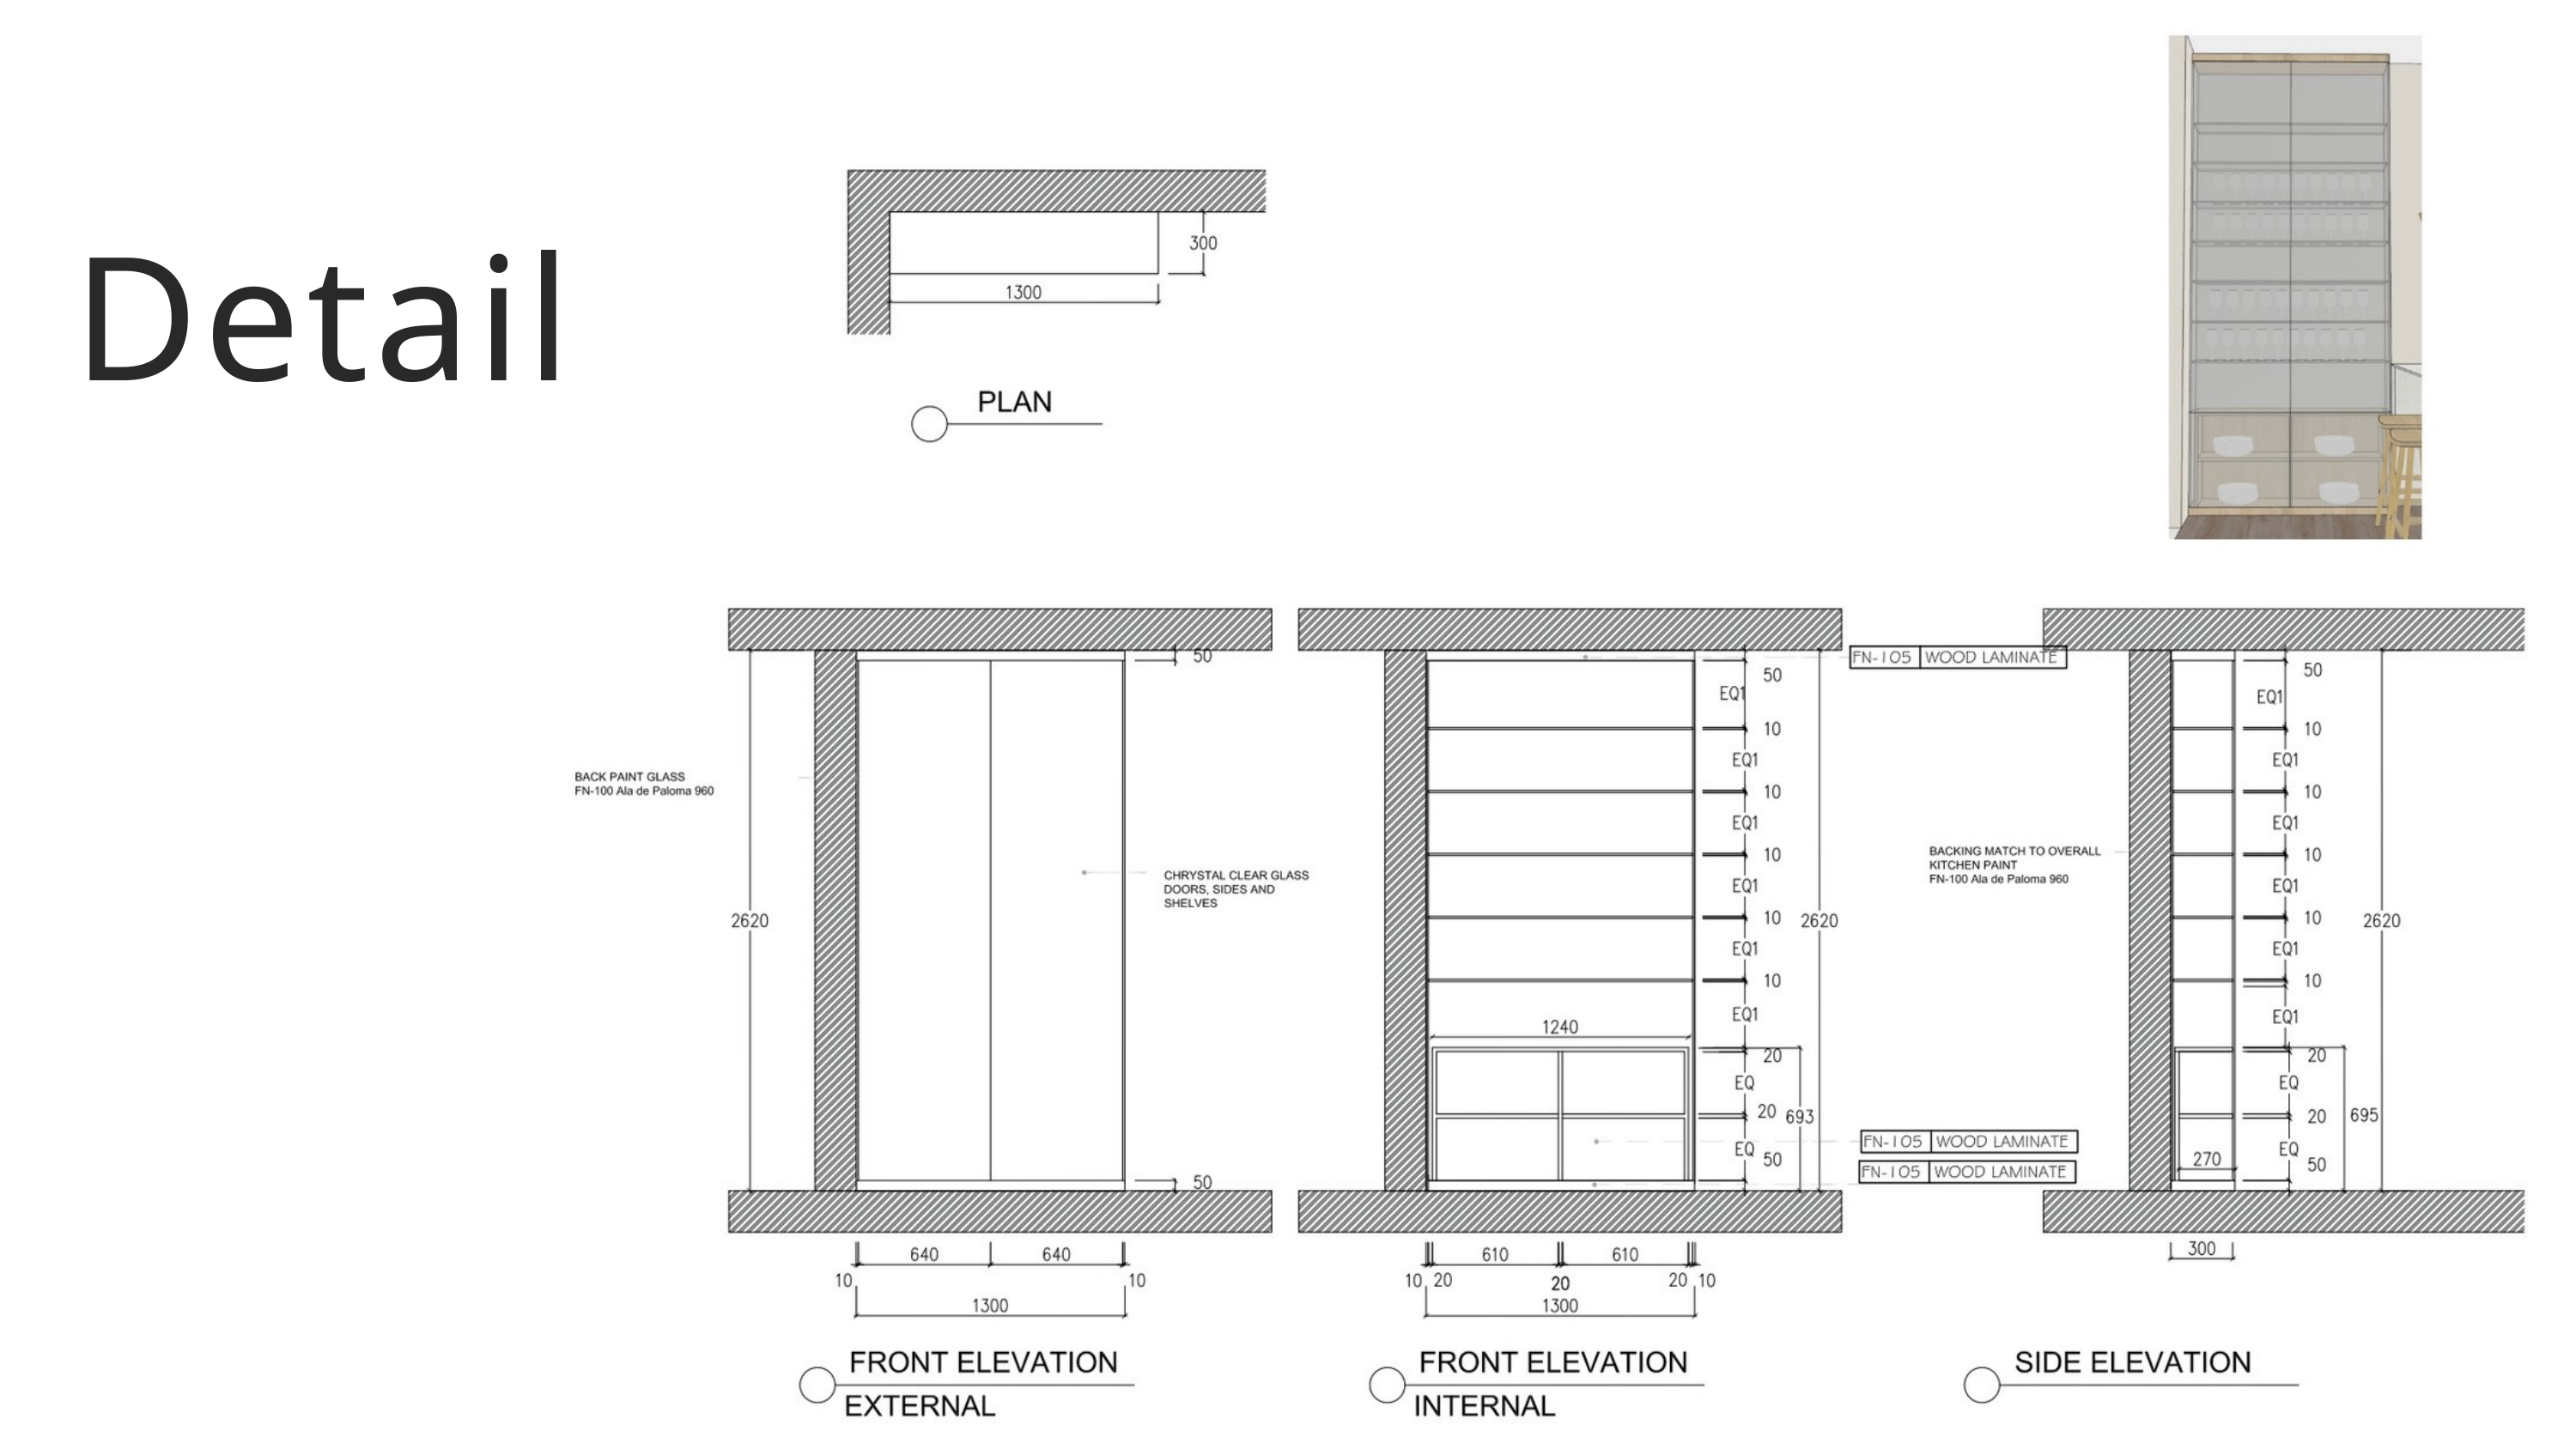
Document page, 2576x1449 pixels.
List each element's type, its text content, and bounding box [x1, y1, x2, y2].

title Detail [71, 206, 566, 452]
picture [571, 27, 2529, 1425]
